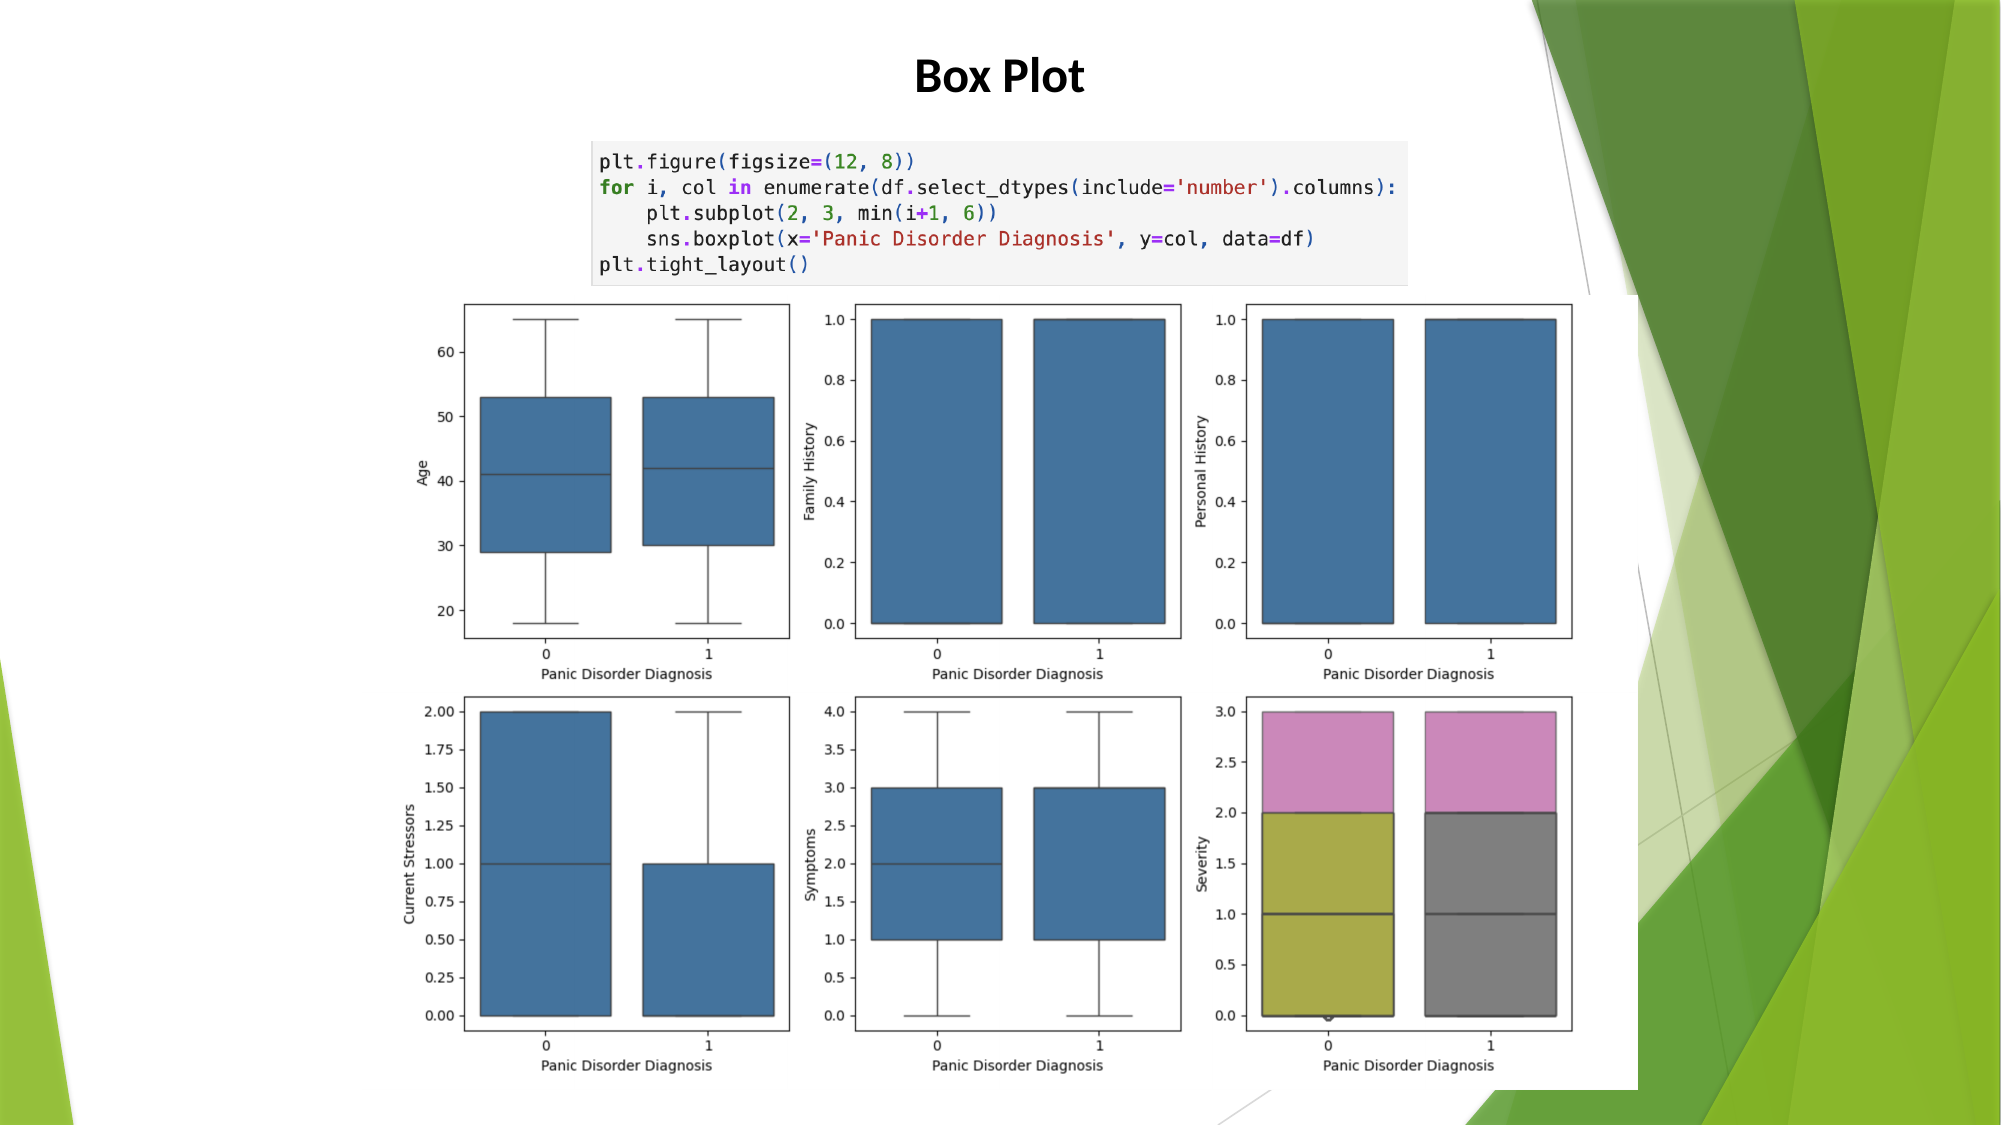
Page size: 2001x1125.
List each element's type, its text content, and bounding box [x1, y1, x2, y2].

text_box Box Plot [591, 35, 1408, 111]
picture [591, 141, 1409, 287]
picture [361, 295, 1638, 1090]
